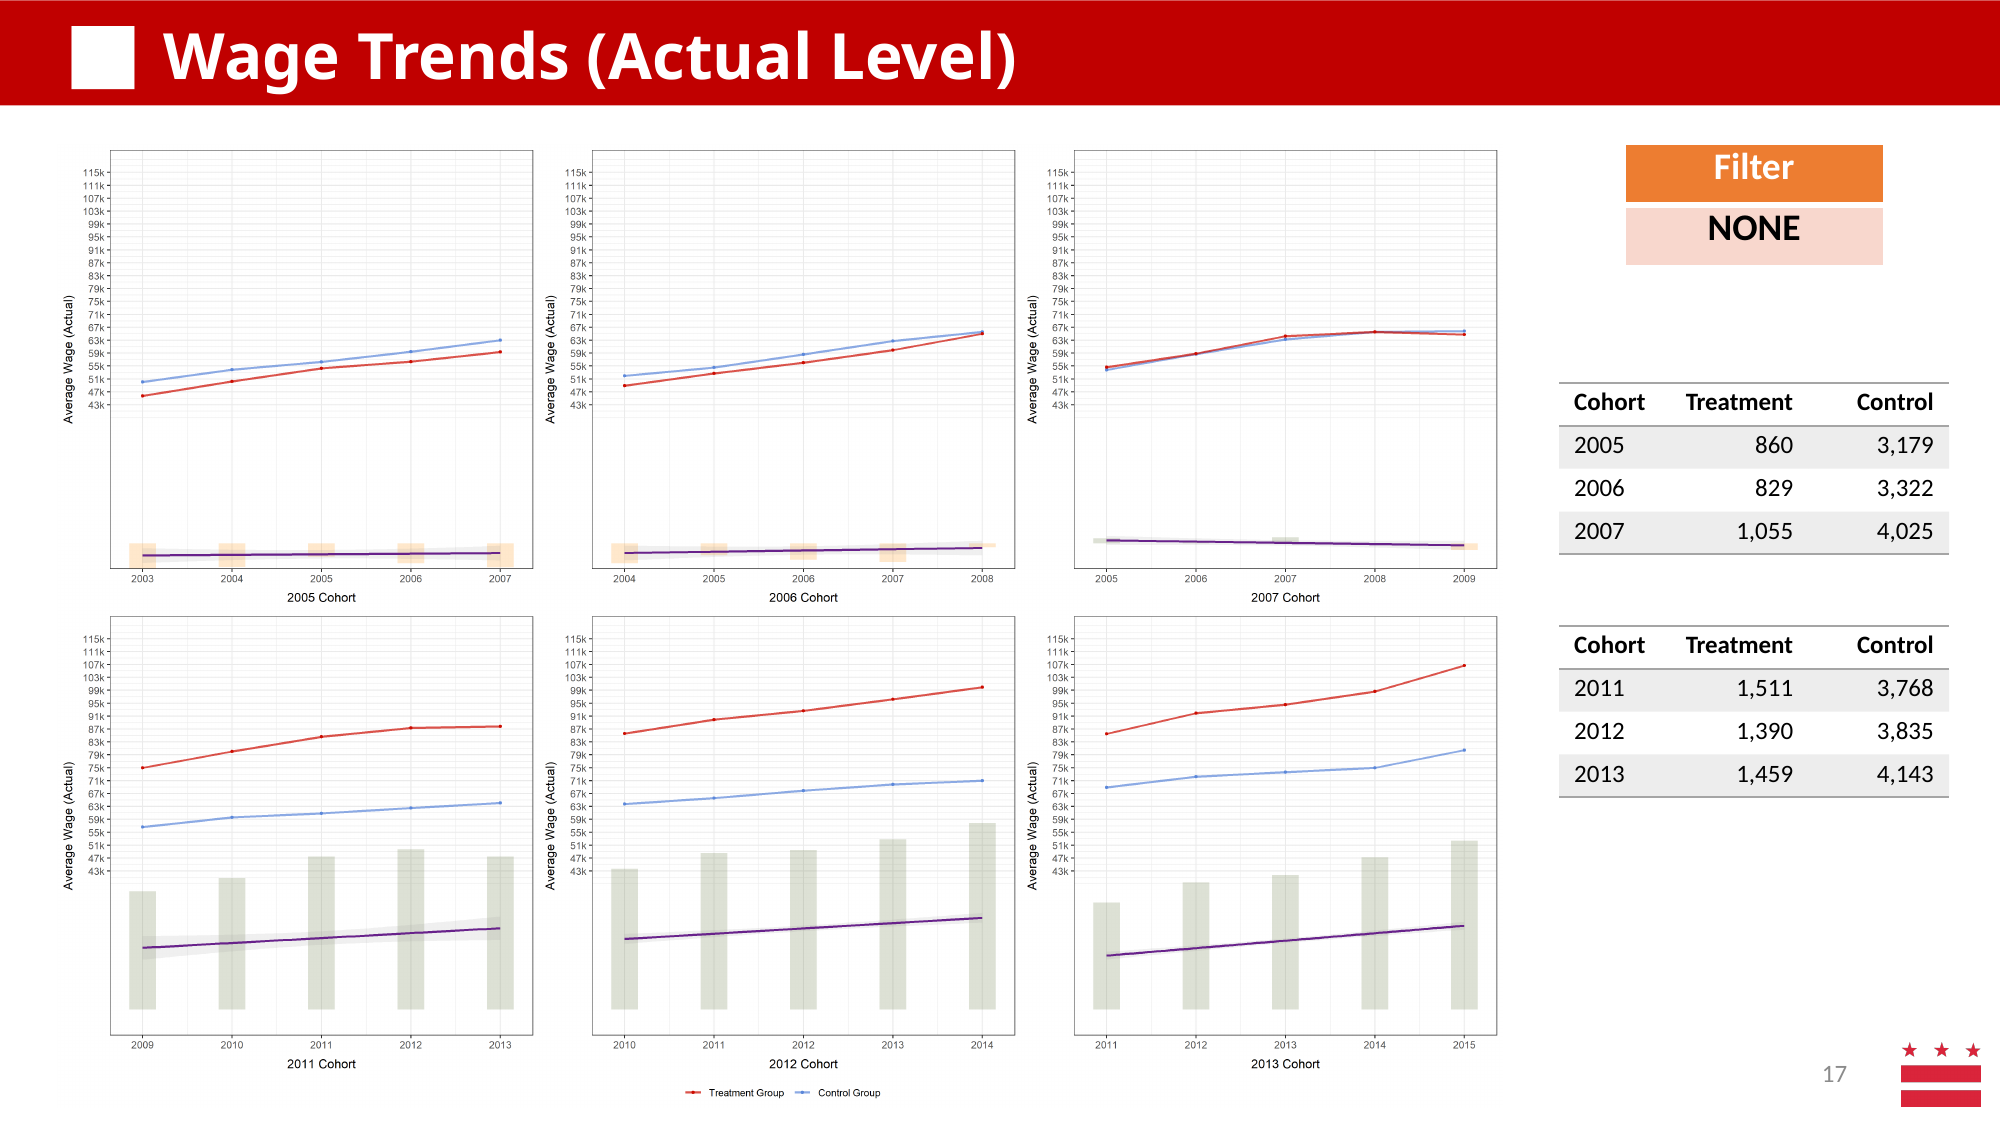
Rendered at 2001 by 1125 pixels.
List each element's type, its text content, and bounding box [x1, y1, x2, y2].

table_cell 3,322 [1808, 469, 1949, 512]
table_cell NONE [1626, 208, 1883, 265]
table_header Treatment [1668, 384, 1808, 425]
table_cell 2012 [1559, 712, 1668, 754]
table_cell 4,143 [1808, 754, 1949, 796]
table_cell 2013 [1559, 754, 1668, 796]
table_header Cohort [1559, 384, 1668, 425]
table_header Filter [1626, 145, 1883, 202]
table_cell 3,768 [1808, 670, 1949, 712]
slide_number 17 [1503, 1042, 1863, 1103]
table_cell 2011 [1559, 670, 1668, 712]
table_cell 3,179 [1808, 427, 1949, 469]
picture [1901, 1042, 1981, 1107]
text_box ■ Wage Trends (Actual Level) [0, 0, 2000, 106]
table_header Control [1808, 627, 1949, 668]
table_cell 3,835 [1808, 712, 1949, 754]
table_header Cohort [1559, 627, 1668, 668]
table_cell 829 [1668, 469, 1808, 512]
table_cell 2005 [1559, 427, 1668, 469]
table_cell 2007 [1559, 512, 1668, 553]
table_cell 1,459 [1668, 754, 1808, 796]
table_cell 4,025 [1808, 512, 1949, 553]
picture [56, 144, 1503, 1108]
table_header Treatment [1668, 627, 1808, 668]
table_cell 860 [1668, 427, 1808, 469]
table_cell 1,511 [1668, 670, 1808, 712]
table_cell 2006 [1559, 469, 1668, 512]
table_cell 1,055 [1668, 512, 1808, 553]
table_cell 1,390 [1668, 712, 1808, 754]
table_header Control [1808, 384, 1949, 425]
